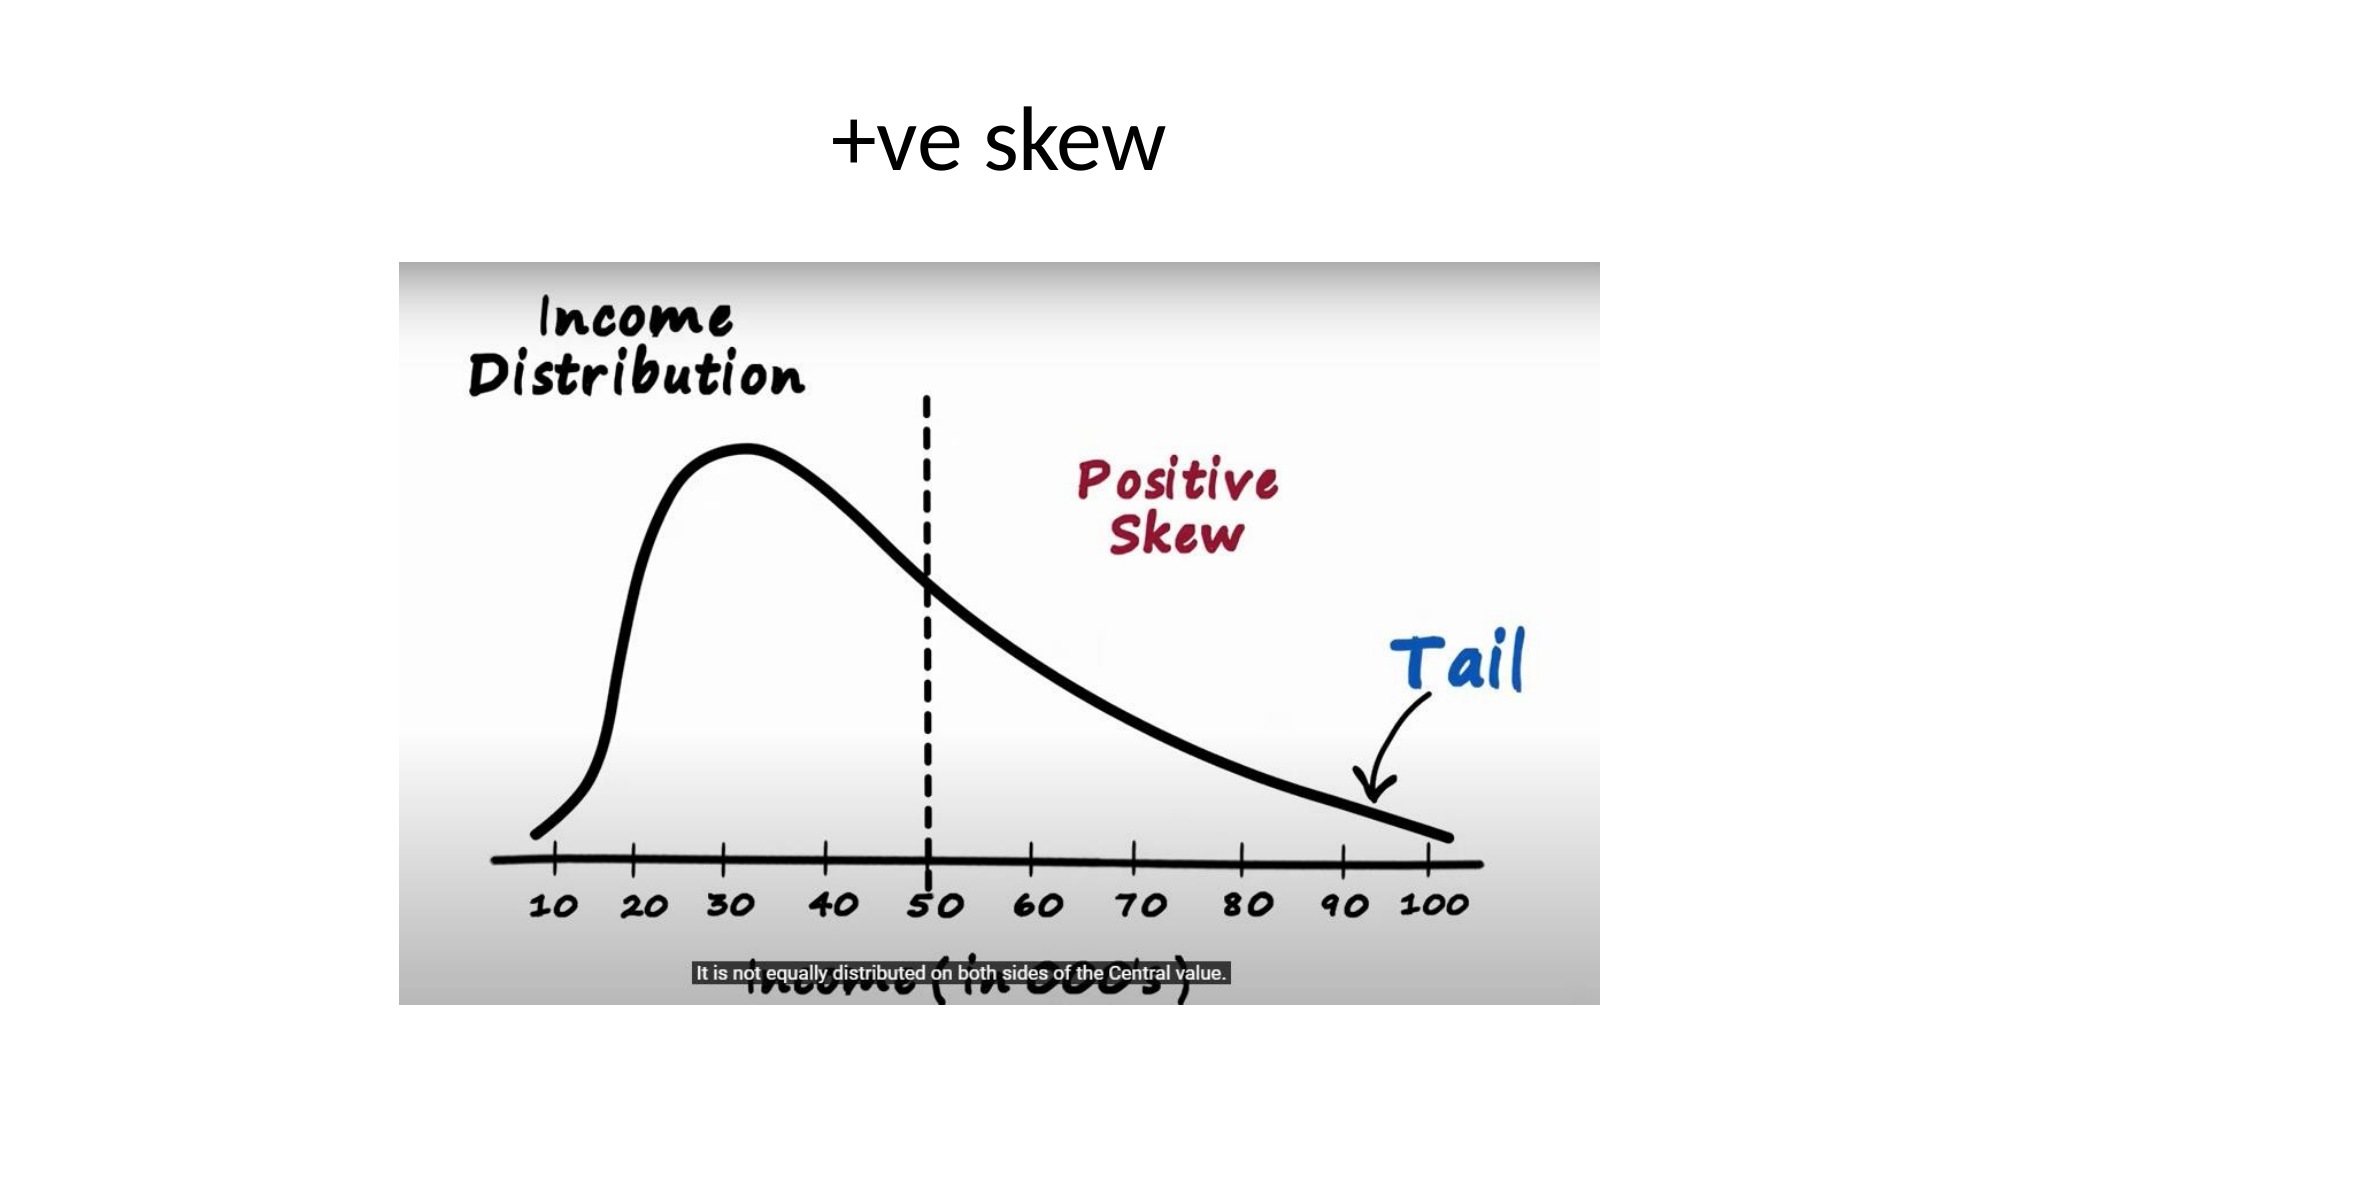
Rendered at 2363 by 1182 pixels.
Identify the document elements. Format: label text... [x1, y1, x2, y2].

picture [399, 262, 1601, 1005]
title +ve skew [829, 75, 1174, 260]
